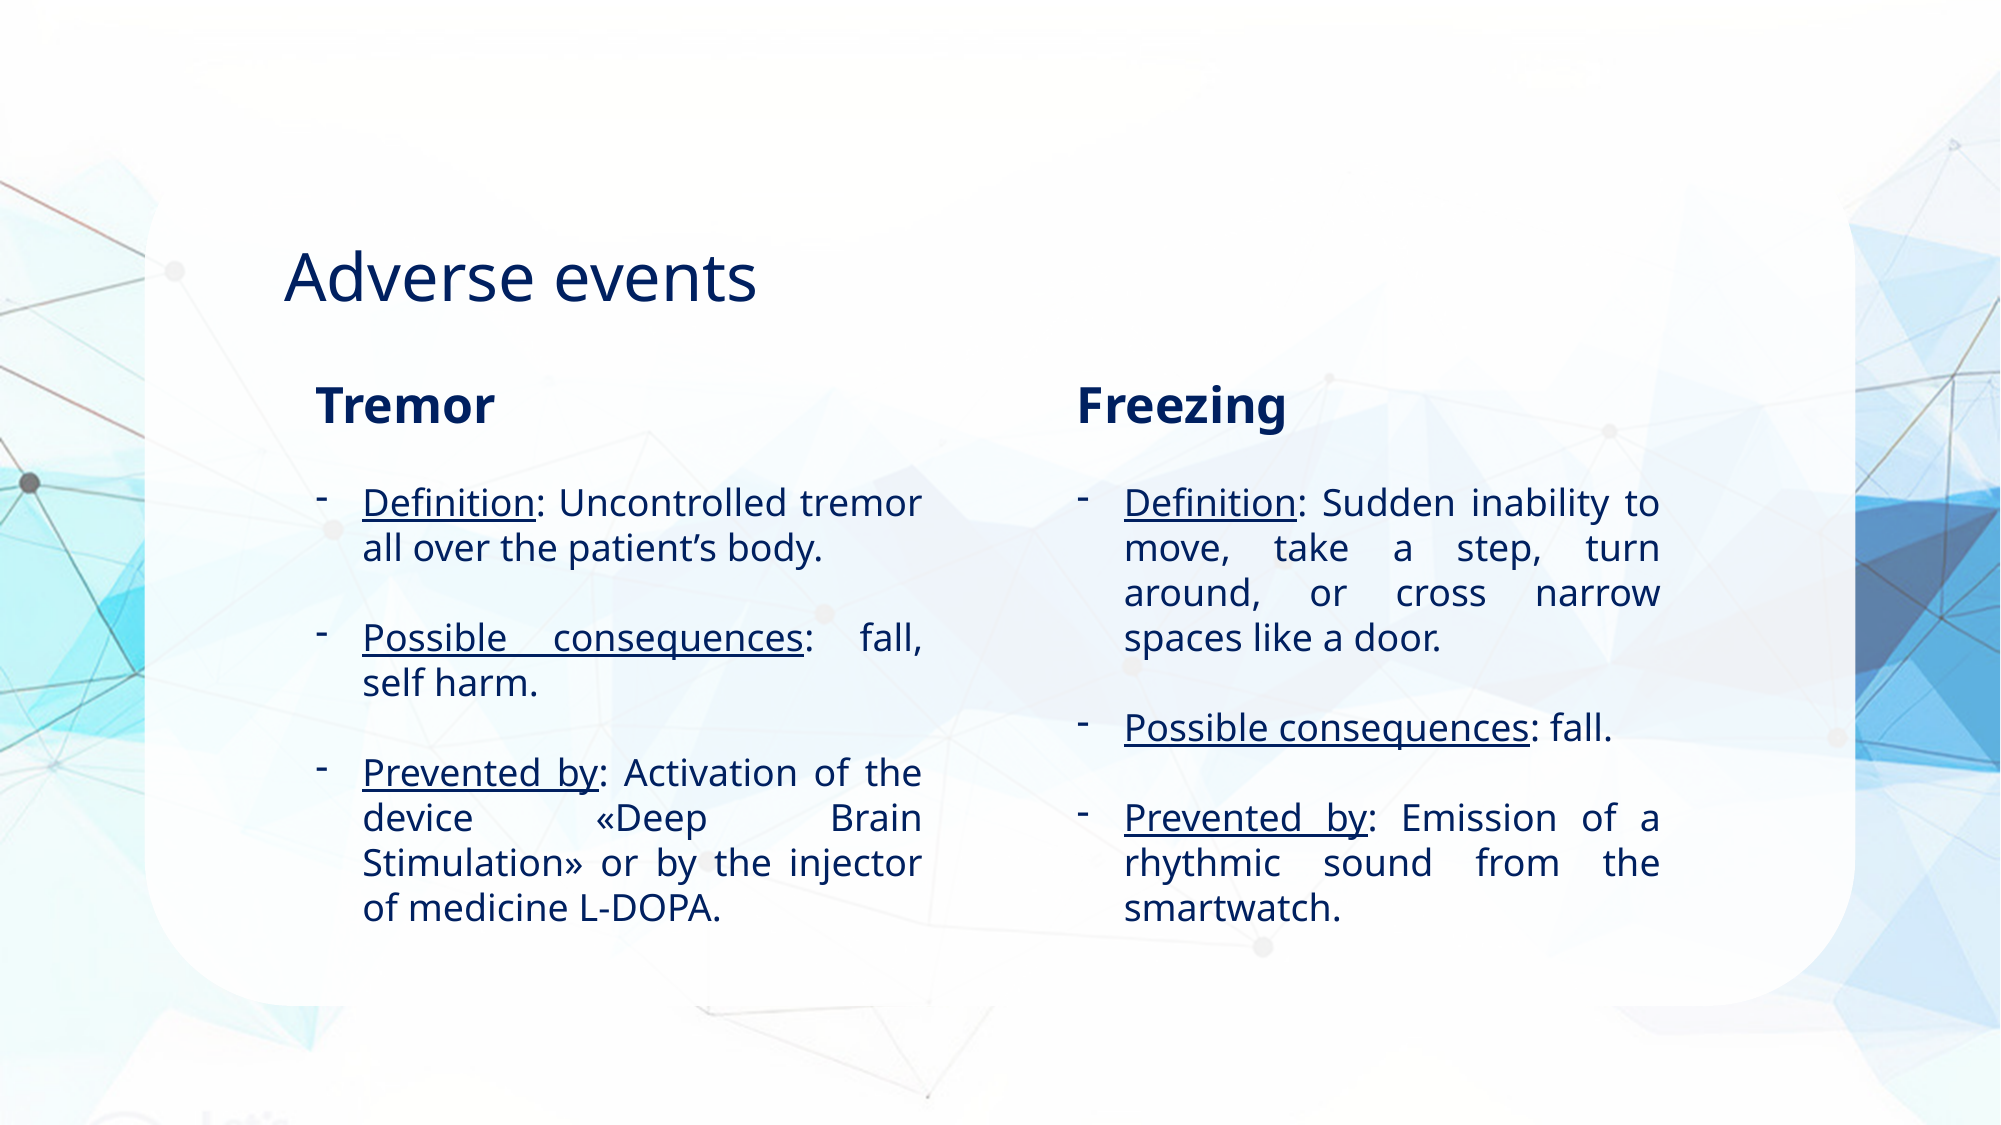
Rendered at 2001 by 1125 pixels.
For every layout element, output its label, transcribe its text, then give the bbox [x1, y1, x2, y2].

text_box Freezing Definition: Sudden inability to move, take a step, turn around, or cross narrow spaces like a door. Possible consequences: fall. Prevented by: Emission of a rhythmic sound from the smartwatch. [1062, 366, 1676, 937]
text_box Tremor Definition: Uncontrolled tremor all over the patient’s body. Possible consequences: fall, self harm. Prevented by: Activation of the device «Deep Brain Stimulation» or by the injector of medicine L-DOPA. [300, 366, 938, 937]
picture [0, 0, 2001, 1125]
text_box Adverse events [269, 227, 1148, 323]
